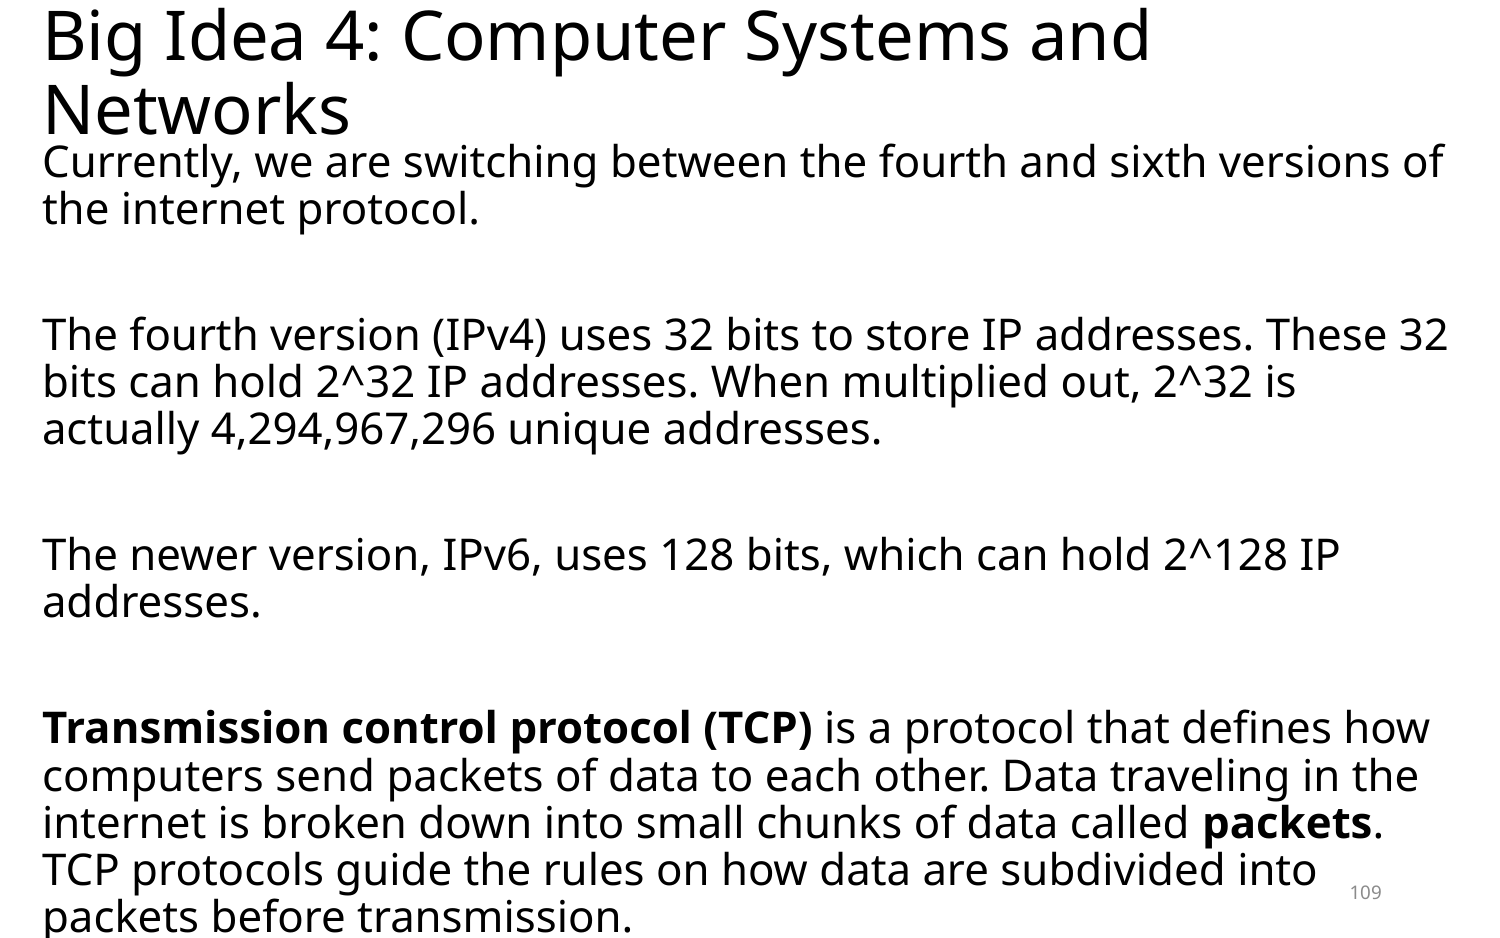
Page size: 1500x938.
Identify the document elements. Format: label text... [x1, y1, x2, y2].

list ﻿Currently, we are switching between the fourth and sixth versions of the internet protocol. The fourth version (IPv4) uses 32 bits to store IP addresses. These 32 bits can hold 2^32 IP addresses. When multiplied out, 2^32 is actually 4,294,967,296 unique addresses. The newer version, IPv6, uses 128 bits, which can hold 2^128 IP addresses. ﻿Transmission control protocol (TCP) is a protocol that defines how computers send packets of data to each other. Data traveling in the internet is broken down into small chunks of data called packets. TCP protocols guide the rules on how data are subdivided into packets before transmission. [26, 132, 1473, 919]
slide_number 109 [1059, 868, 1397, 919]
title Big Idea 4: Computer Systems and Networks [26, 18, 1321, 132]
